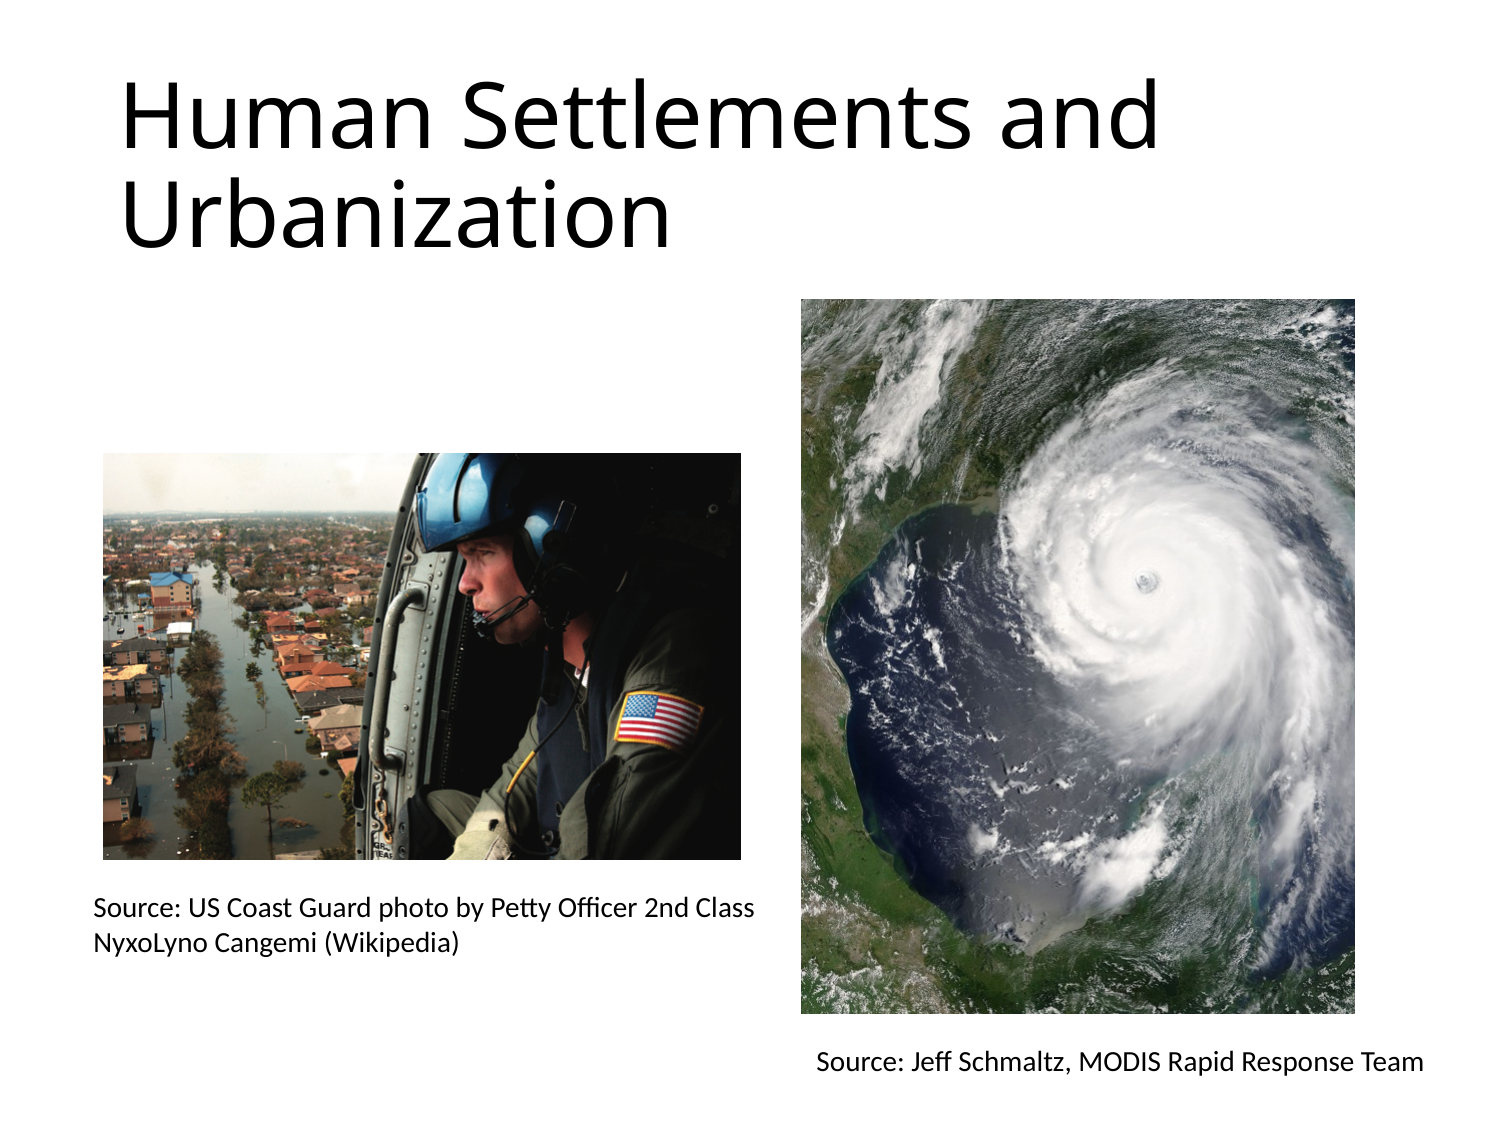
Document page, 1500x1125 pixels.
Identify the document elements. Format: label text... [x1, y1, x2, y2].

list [103, 453, 741, 860]
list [801, 299, 1355, 1014]
text_box Source: US Coast Guard photo by Petty Officer 2nd Class NyxoLyno Cangemi (Wikipedia) [78, 881, 801, 966]
text_box Source: Jeff Schmaltz, MODIS Rapid Response Team [801, 1035, 1500, 1086]
title Human Settlements and Urbanization [103, 59, 1397, 278]
